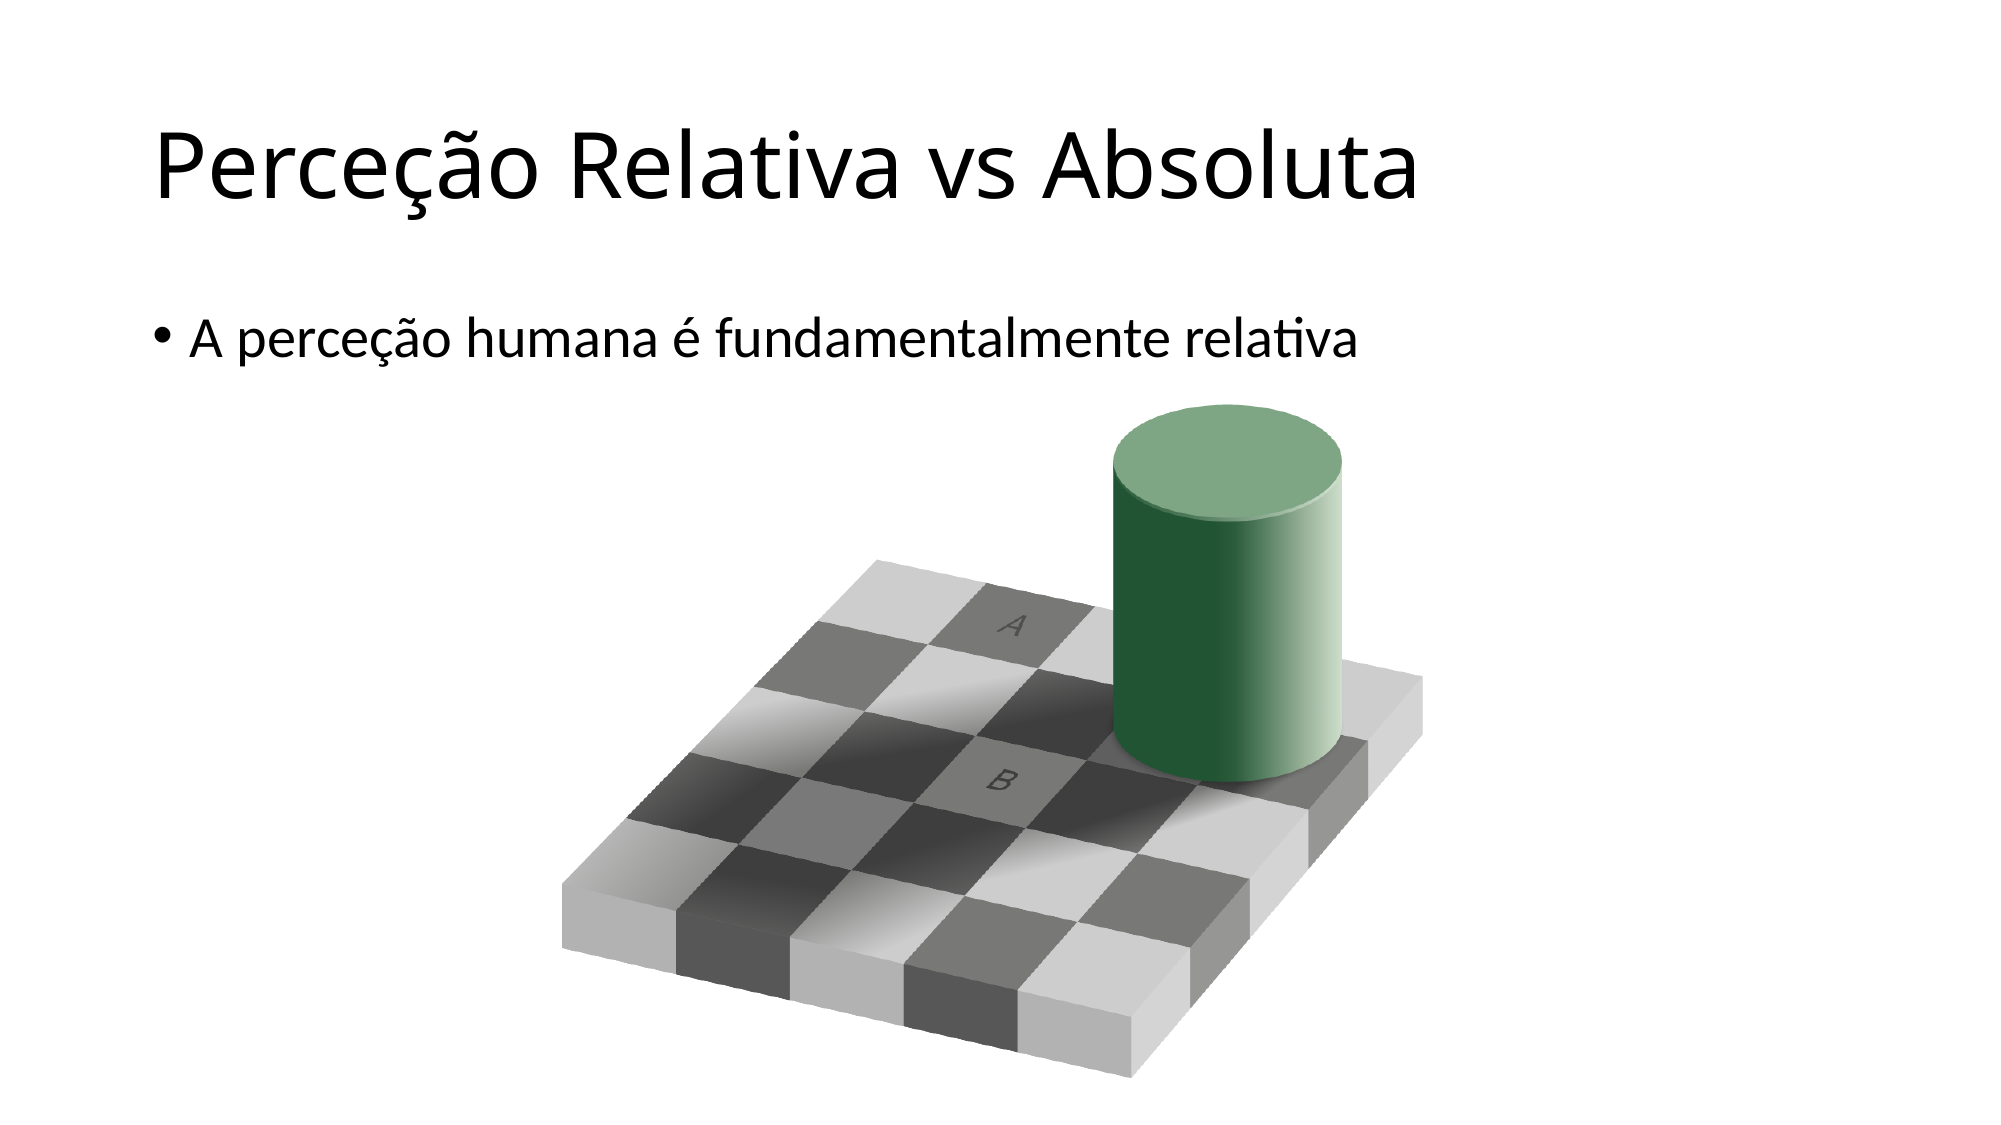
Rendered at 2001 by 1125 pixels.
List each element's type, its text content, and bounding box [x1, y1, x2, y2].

list A perceção humana é fundamentalmente relativa [137, 299, 1863, 1014]
picture [554, 395, 1446, 1086]
title Perceção Relativa vs Absoluta [137, 59, 1863, 278]
